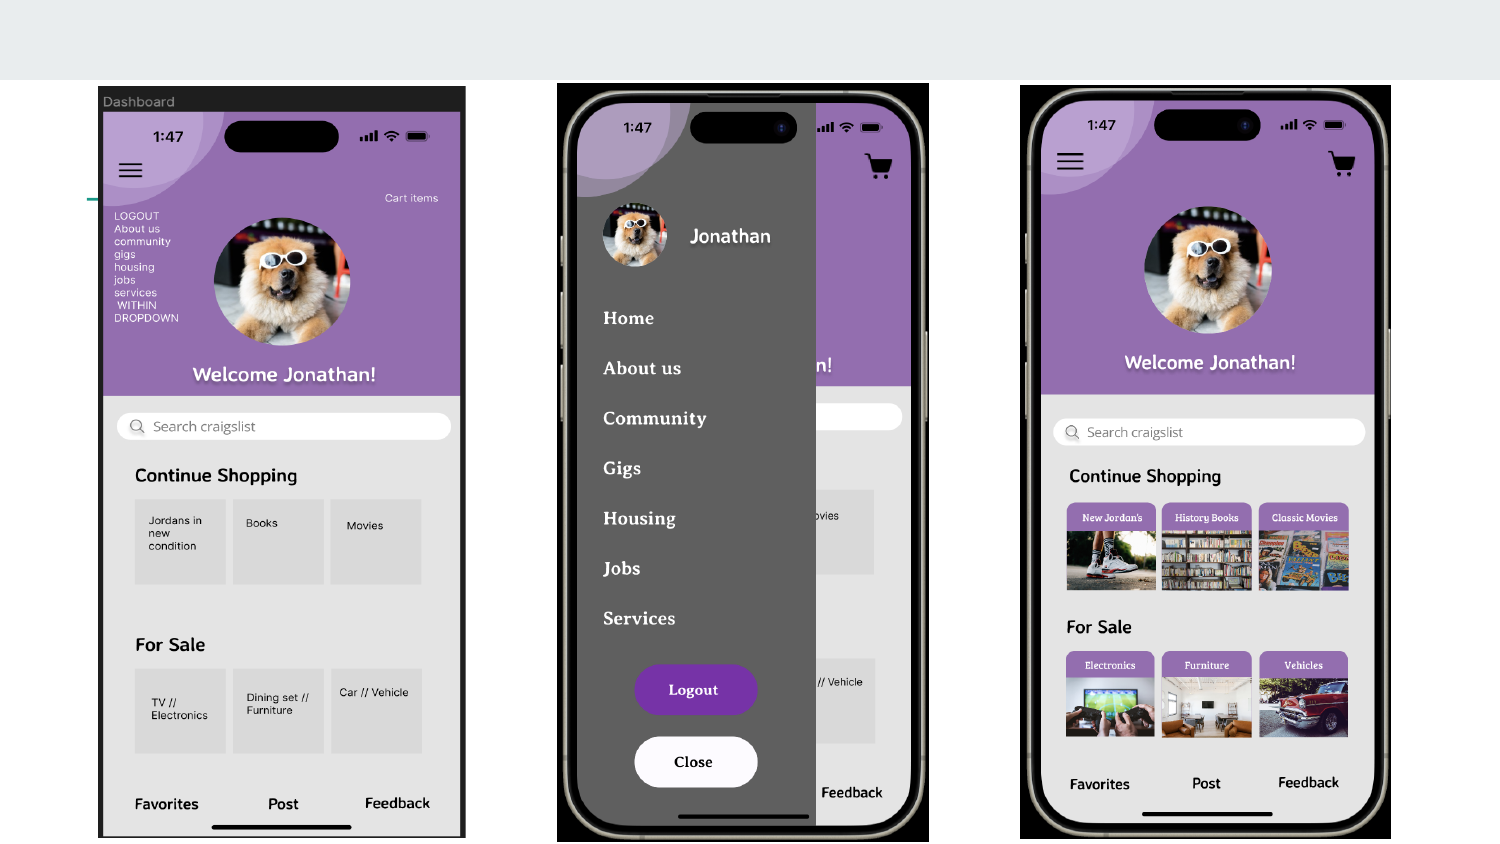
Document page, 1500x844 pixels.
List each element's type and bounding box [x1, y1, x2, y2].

picture [1020, 85, 1391, 839]
picture [97, 86, 466, 839]
picture [557, 83, 929, 842]
